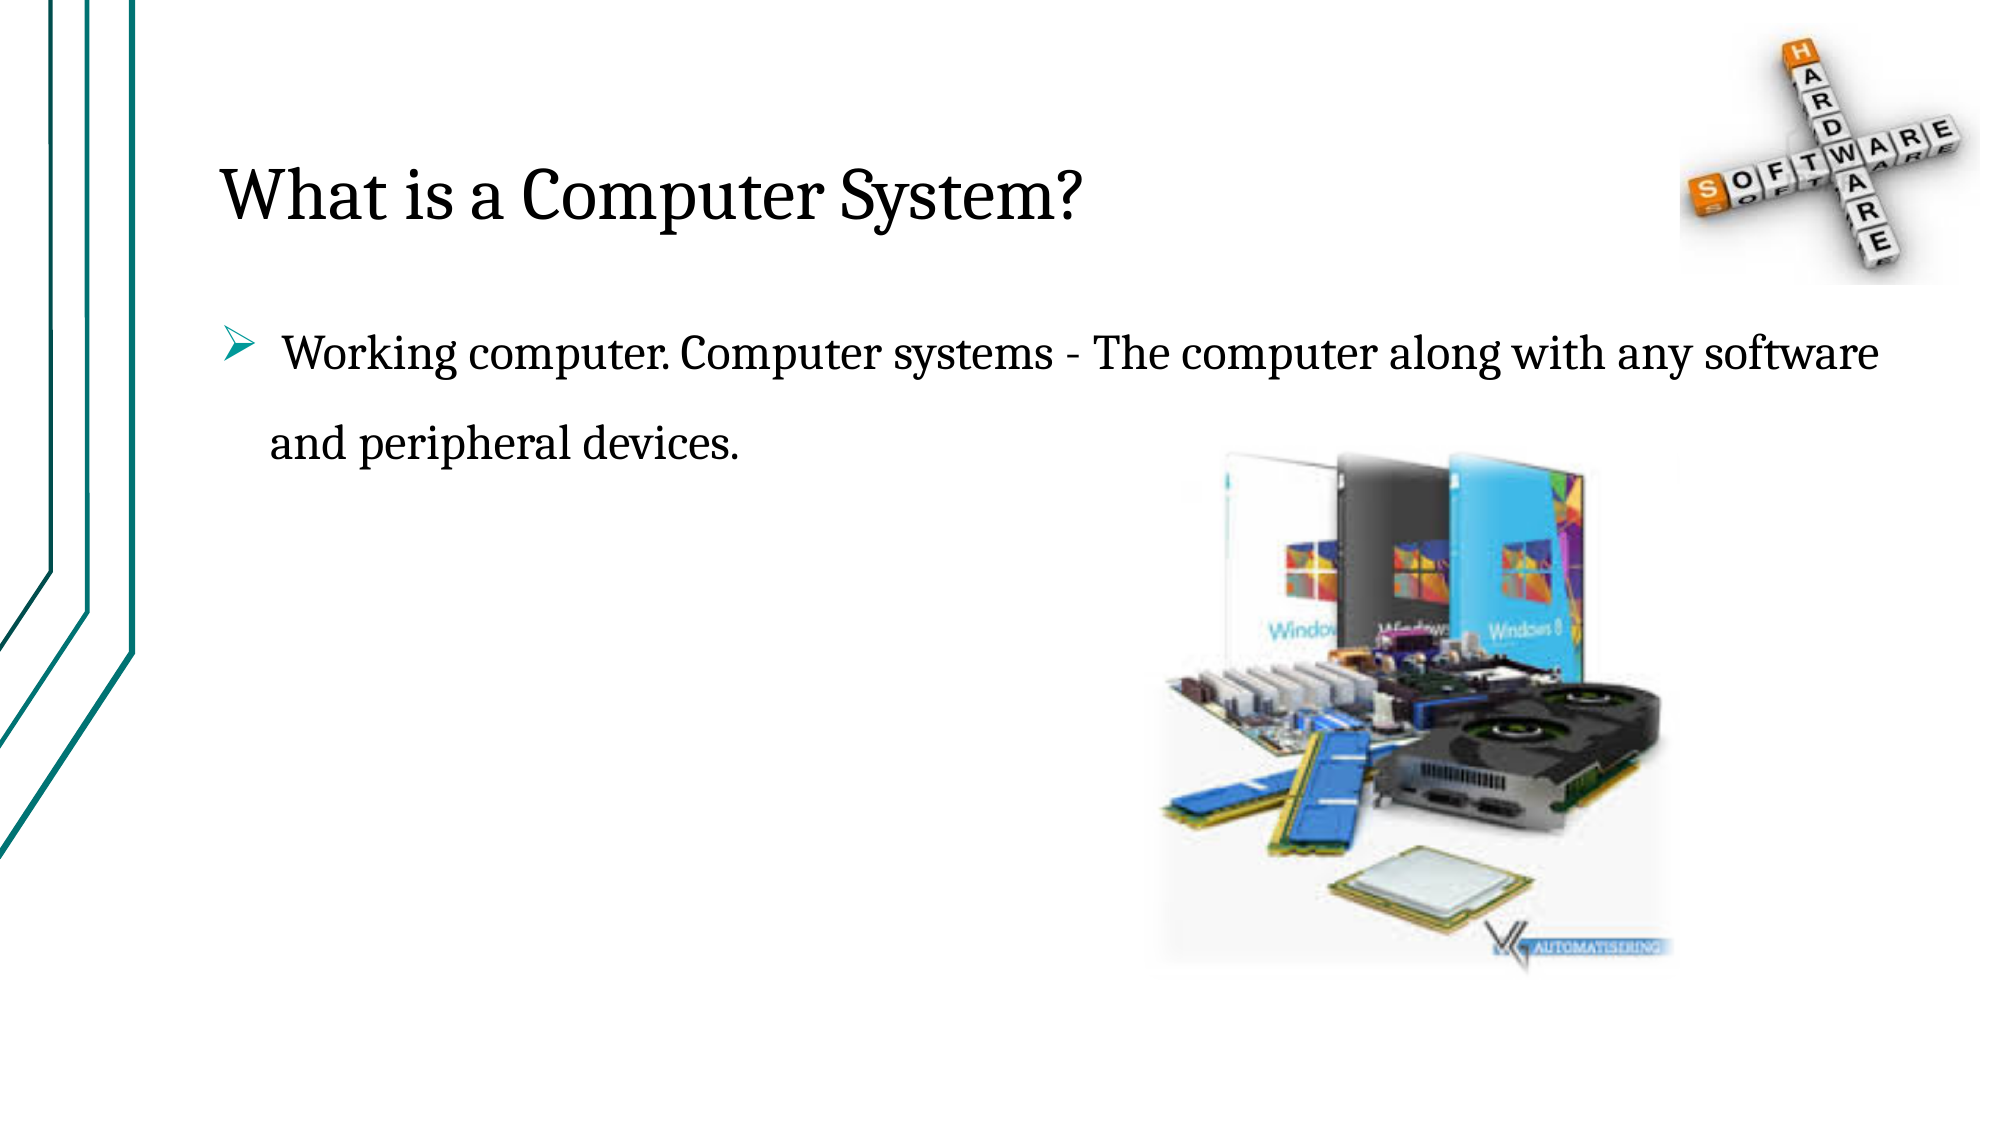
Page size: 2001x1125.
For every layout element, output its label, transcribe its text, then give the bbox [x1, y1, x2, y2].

picture [1679, 22, 1981, 286]
title What is a Computer System? [200, 45, 1676, 246]
picture [1143, 443, 1681, 981]
list Working computer. Computer systems - The computer along with any software and peripheral devices. [200, 279, 1900, 1012]
